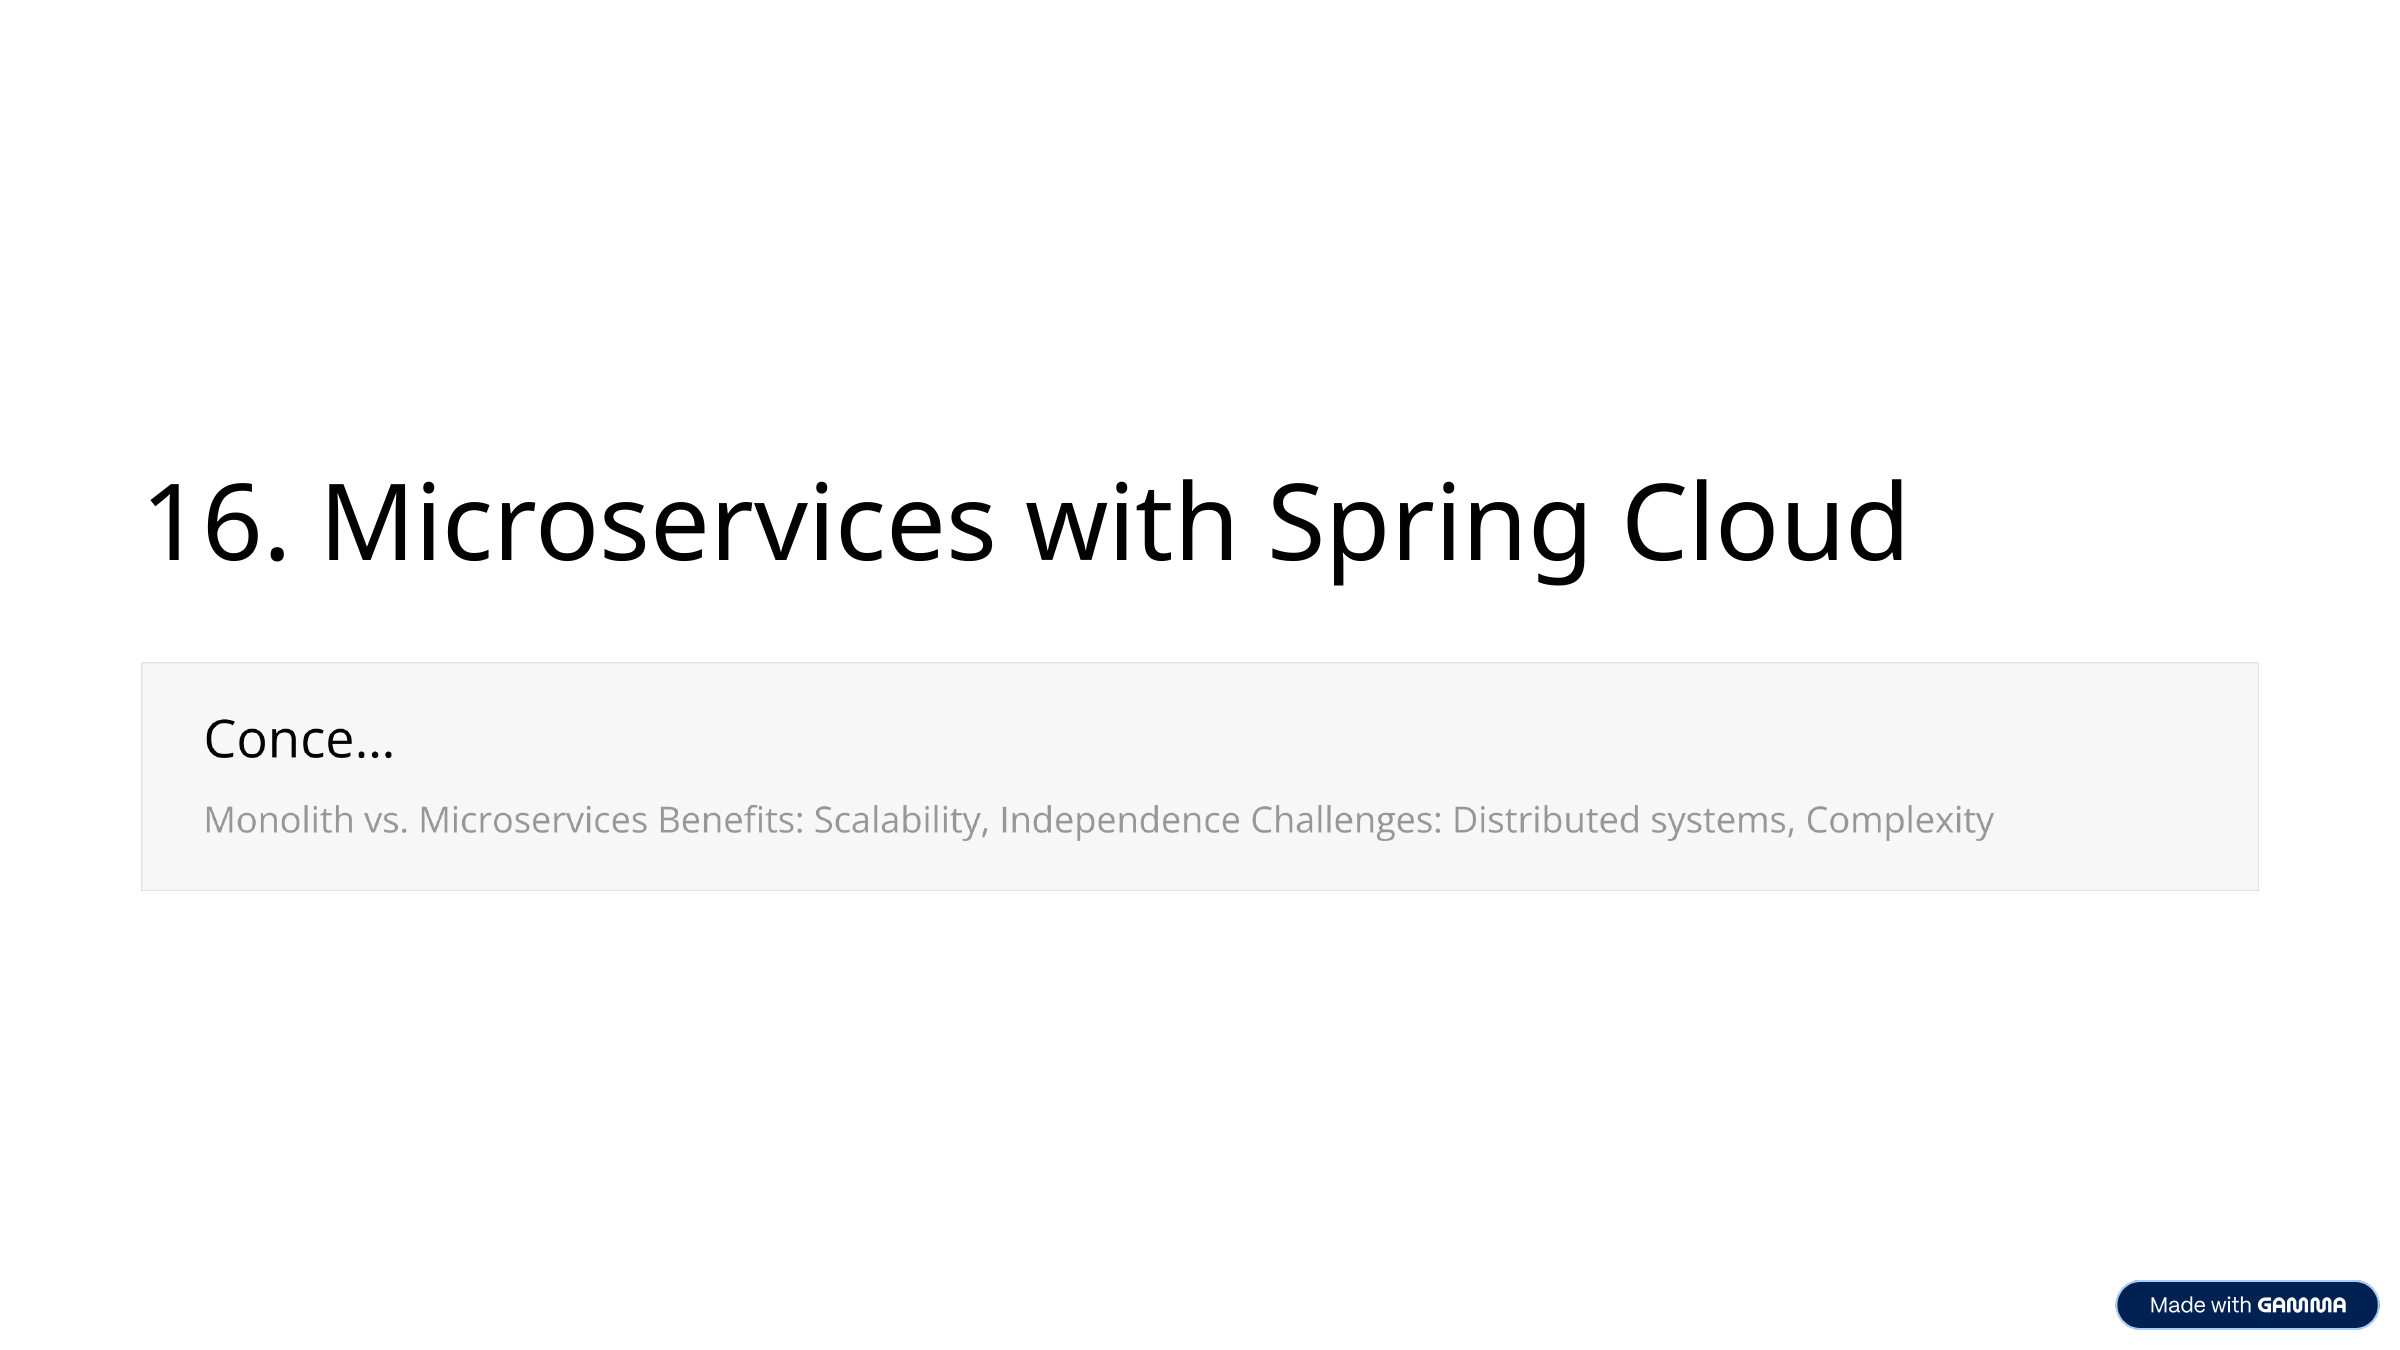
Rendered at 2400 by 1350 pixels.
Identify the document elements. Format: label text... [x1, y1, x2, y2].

picture [141, 662, 2259, 891]
text_box 16. Microservices with Spring Cloud [141, 448, 1832, 582]
picture [2106, 1271, 2389, 1339]
